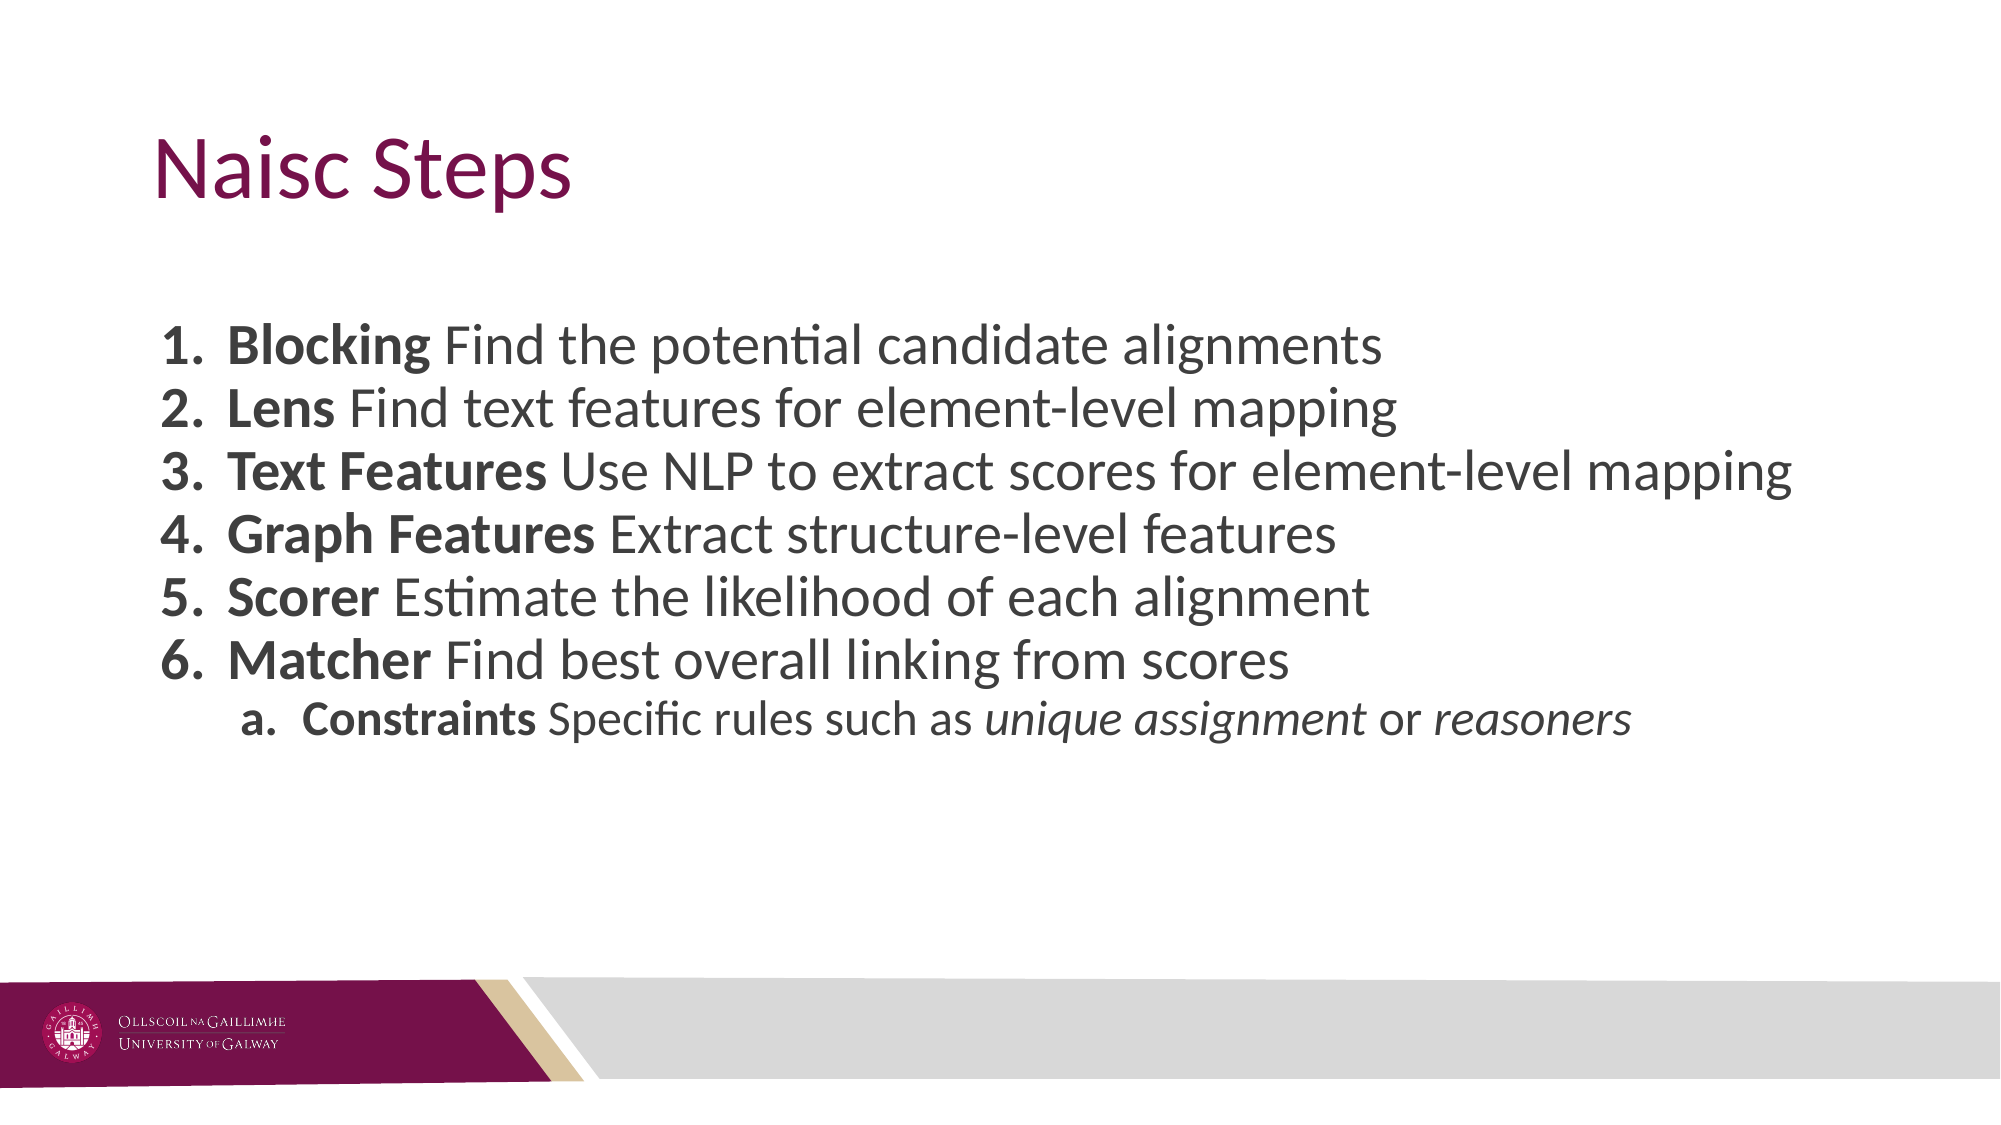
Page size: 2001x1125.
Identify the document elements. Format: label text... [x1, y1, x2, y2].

list Blocking Find the potential candidate alignments Lens Find text features for element-level mapping Text Features Use NLP to extract scores for element-level mapping Graph Features Extract structure-level features Scorer Estimate the likelihood of each alignment Matcher Find best overall linking from scores Constraints Specific rules such as unique assignment or reasoners [137, 299, 1863, 925]
picture [42, 1002, 285, 1063]
title Naisc Steps [137, 59, 1863, 278]
